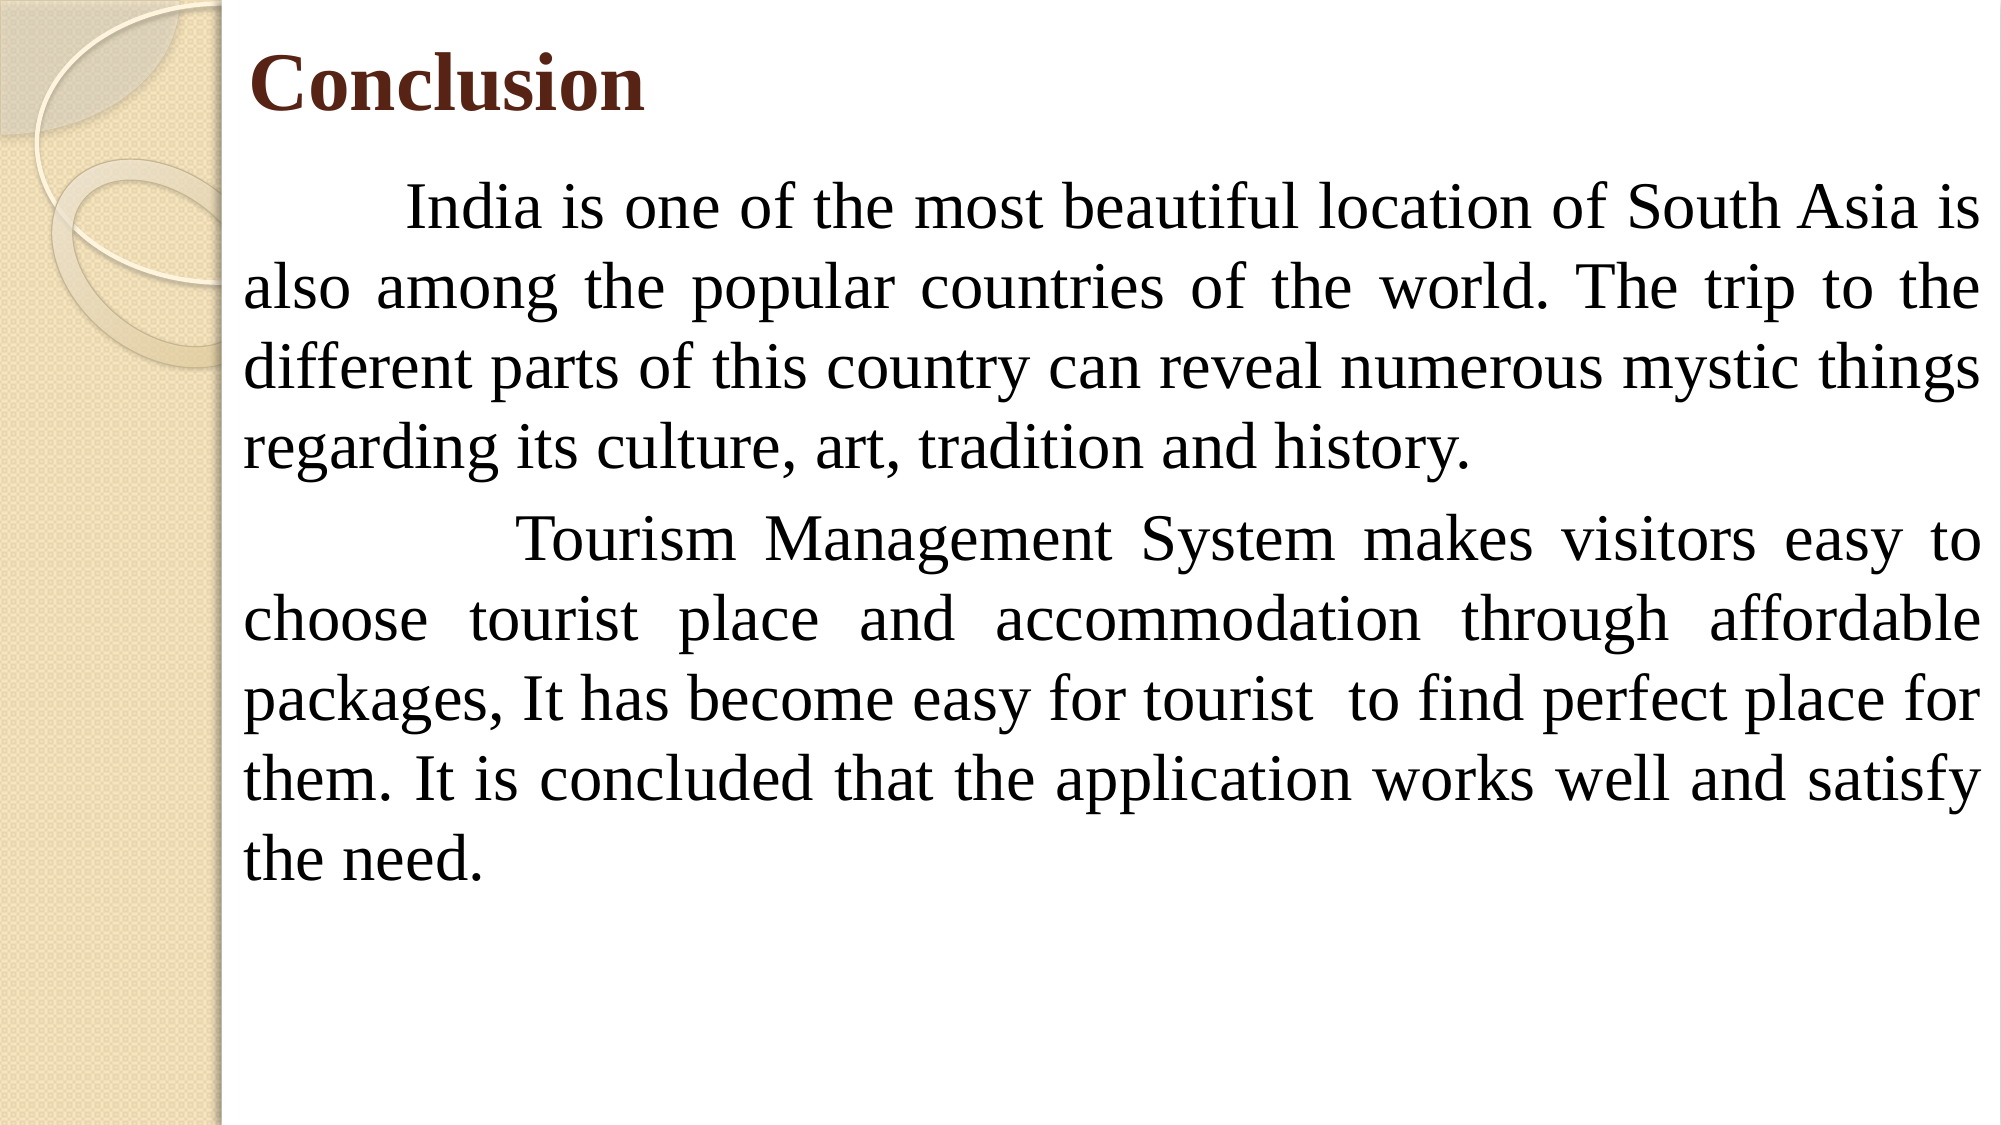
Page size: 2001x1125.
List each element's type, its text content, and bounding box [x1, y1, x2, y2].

title Conclusion [233, 0, 1954, 154]
list India is one of the most beautiful location of South Asia is also among the popular countries of the world. The trip to the different parts of this country can reveal numerous mystic things regarding its culture, art, tradition and history. Tourism Management System makes visitors easy to choose tourist place and accommodation through affordable packages, It has become easy for tourist to find perfect place for them. It is concluded that the application works well and satisfy the need. [229, 154, 2000, 1125]
